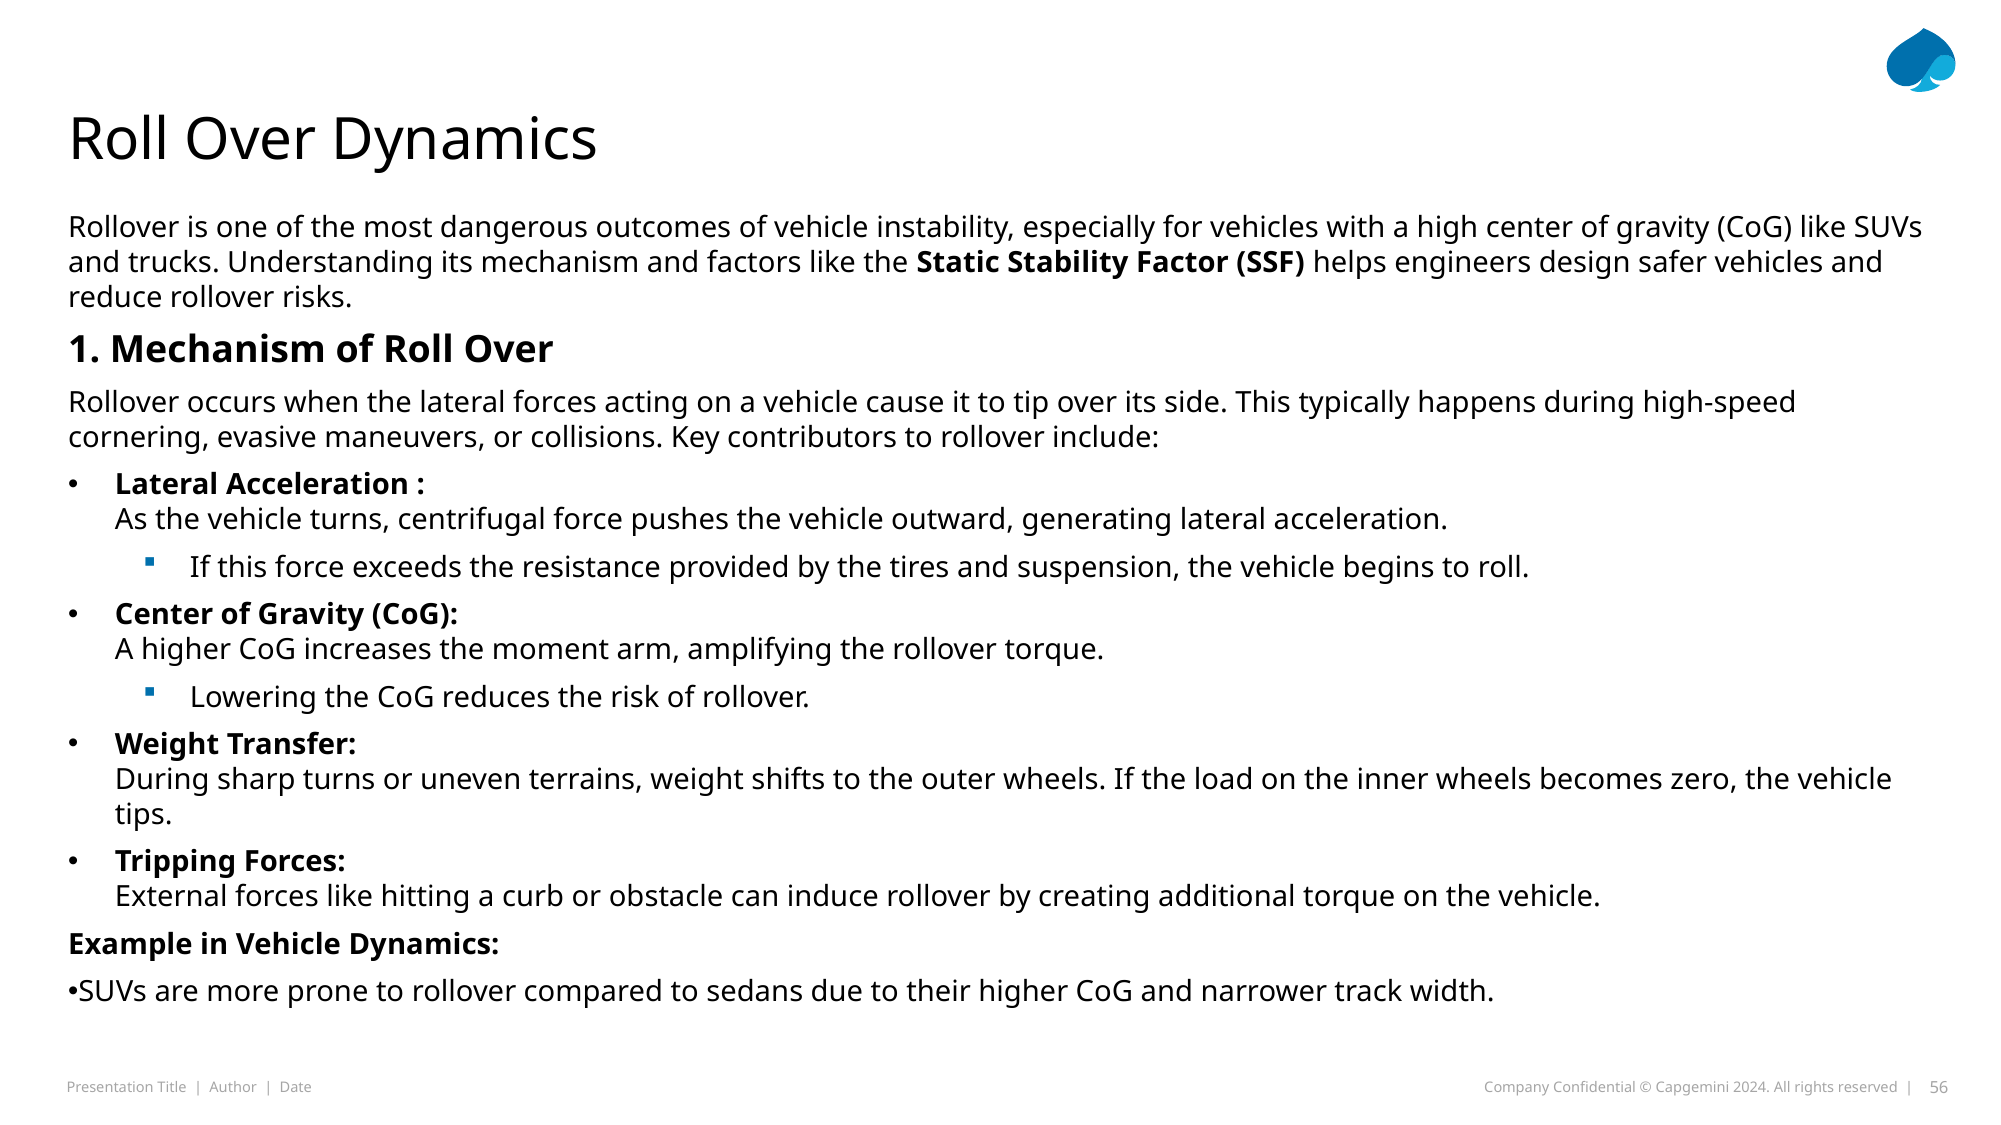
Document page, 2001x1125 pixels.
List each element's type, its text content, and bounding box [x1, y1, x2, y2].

title Roll Over Dynamics [68, 42, 1874, 173]
list Rollover is one of the most dangerous outcomes of vehicle instability, especially for vehicles with a high center of gravity (CoG) like SUVs and trucks. Understanding its mechanism and factors like the Static Stability Factor (SSF) helps engineers design safer vehicles and reduce rollover risks. 1. Mechanism of Roll Over Rollover occurs when the lateral forces acting on a vehicle cause it to tip over its side. This typically happens during high-speed cornering, evasive maneuvers, or collisions. Key contributors to rollover include: Lateral Acceleration : As the vehicle turns, centrifugal force pushes the vehicle outward, generating lateral acceleration. If this force exceeds the resistance provided by the tires and suspension, the vehicle begins to roll. Center of Gravity (CoG): A higher CoG increases the moment arm, amplifying the rollover torque. Lowering the CoG reduces the risk of rollover. Weight Transfer: During sharp turns or uneven terrains, weight shifts to the outer wheels. If the load on the inner wheels becomes zero, the vehicle tips. Tripping Forces: External forces like hitting a curb or obstacle can induce rollover by creating additional torque on the vehicle. Example in Vehicle Dynamics: SUVs are more prone to rollover compared to sedans due to their higher CoG and narrower track width. [68, 208, 1934, 1059]
